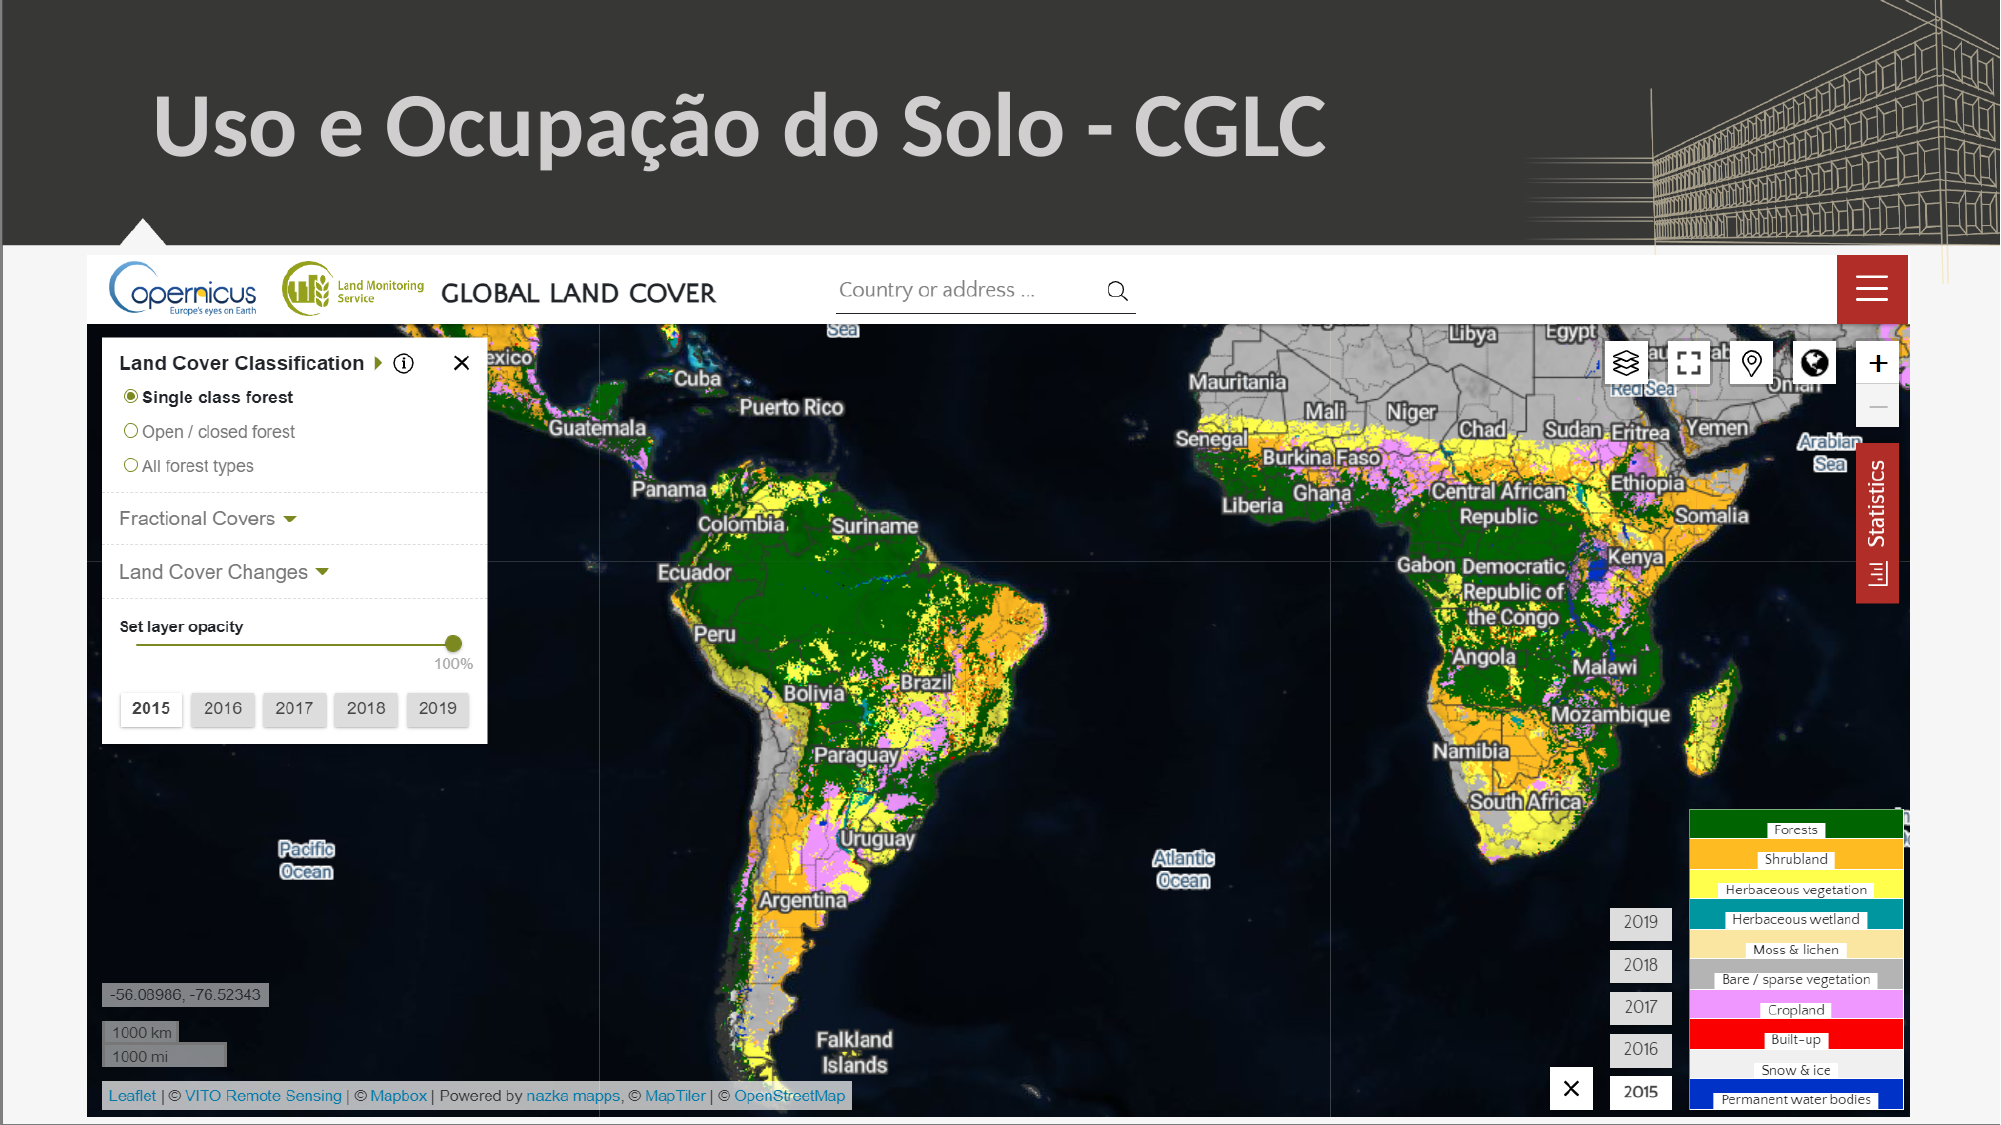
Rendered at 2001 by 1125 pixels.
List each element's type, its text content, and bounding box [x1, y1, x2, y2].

picture [0, 0, 2000, 1125]
title Uso e Ocupação do Solo - CGLC [137, 33, 1649, 220]
